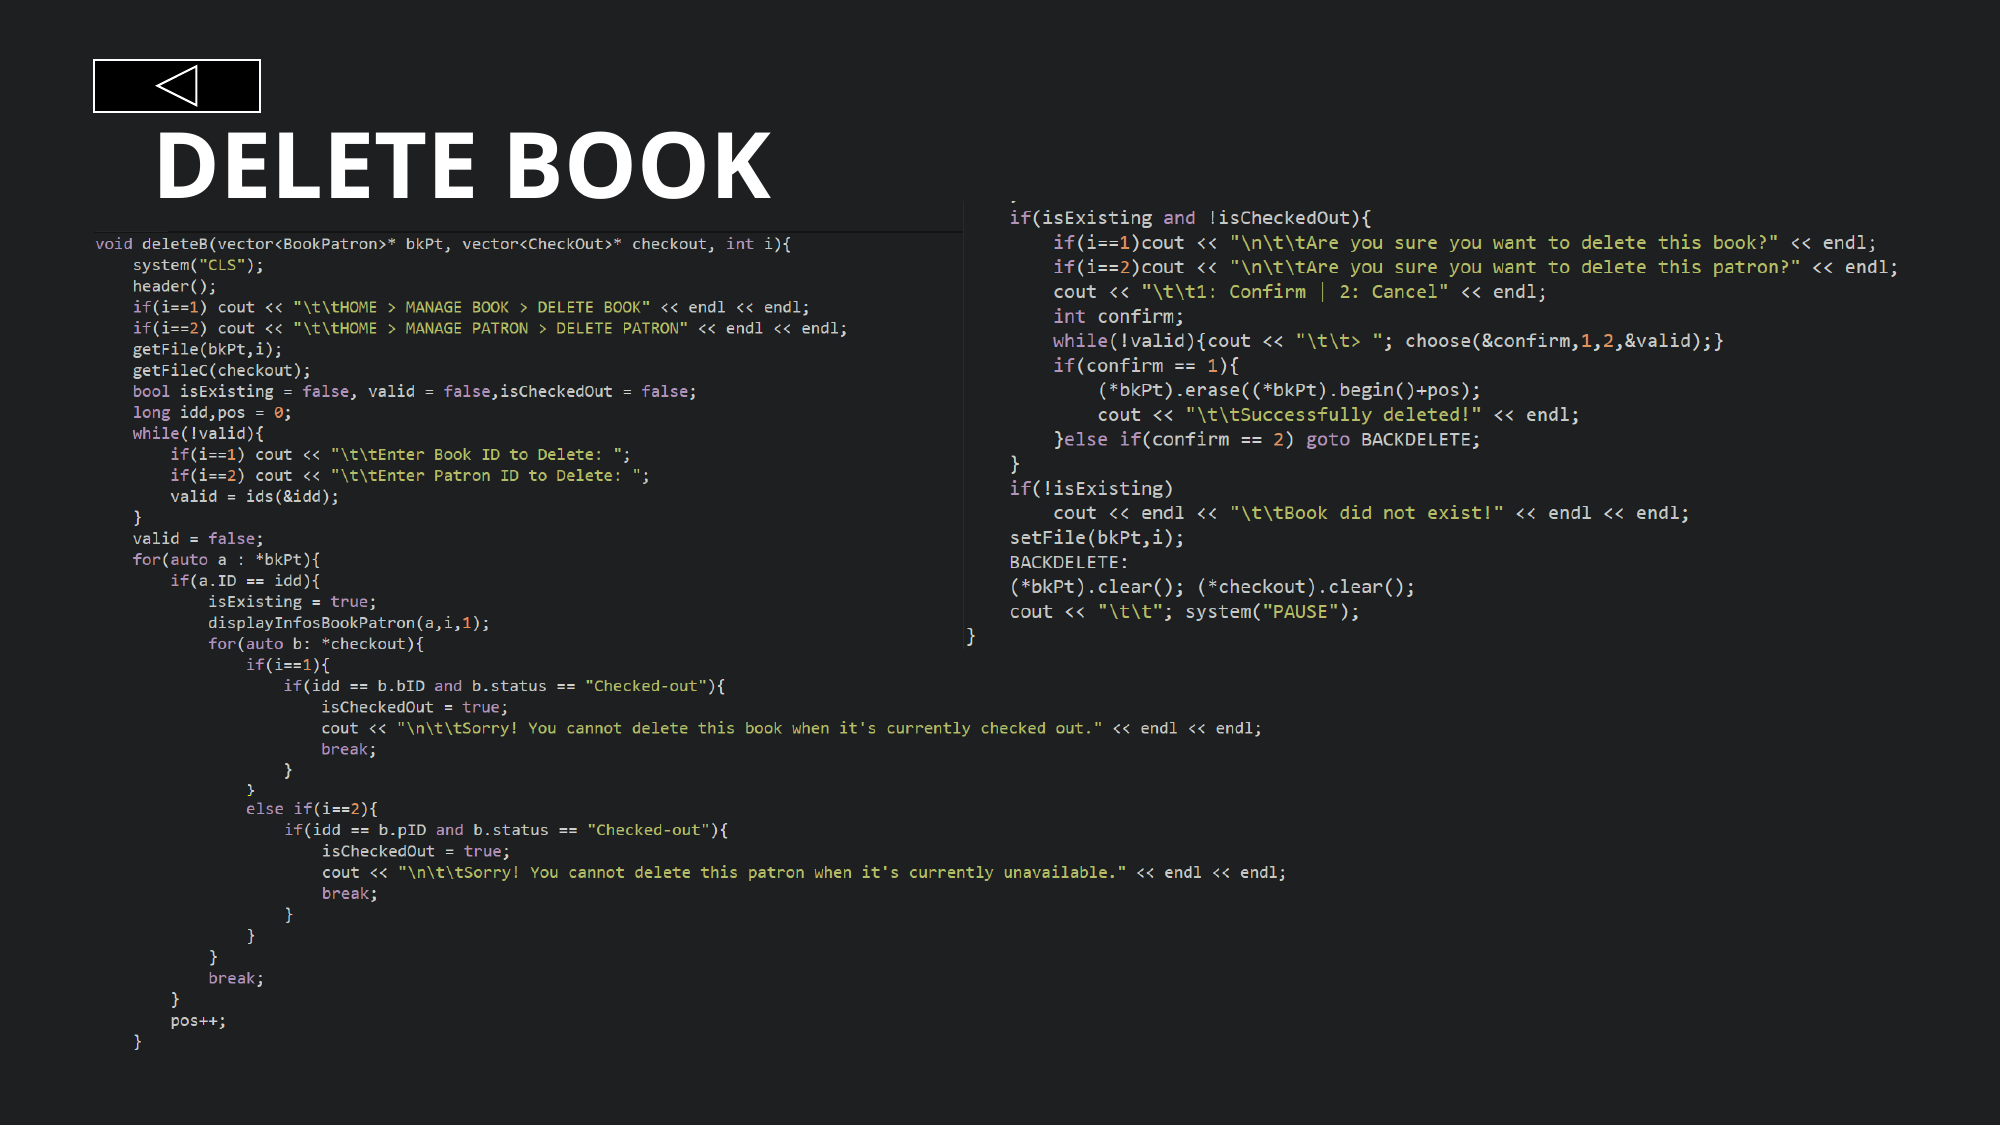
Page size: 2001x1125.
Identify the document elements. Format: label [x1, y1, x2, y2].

title [137, 59, 1863, 231]
picture [94, 201, 1973, 1053]
text_box [93, 59, 261, 113]
